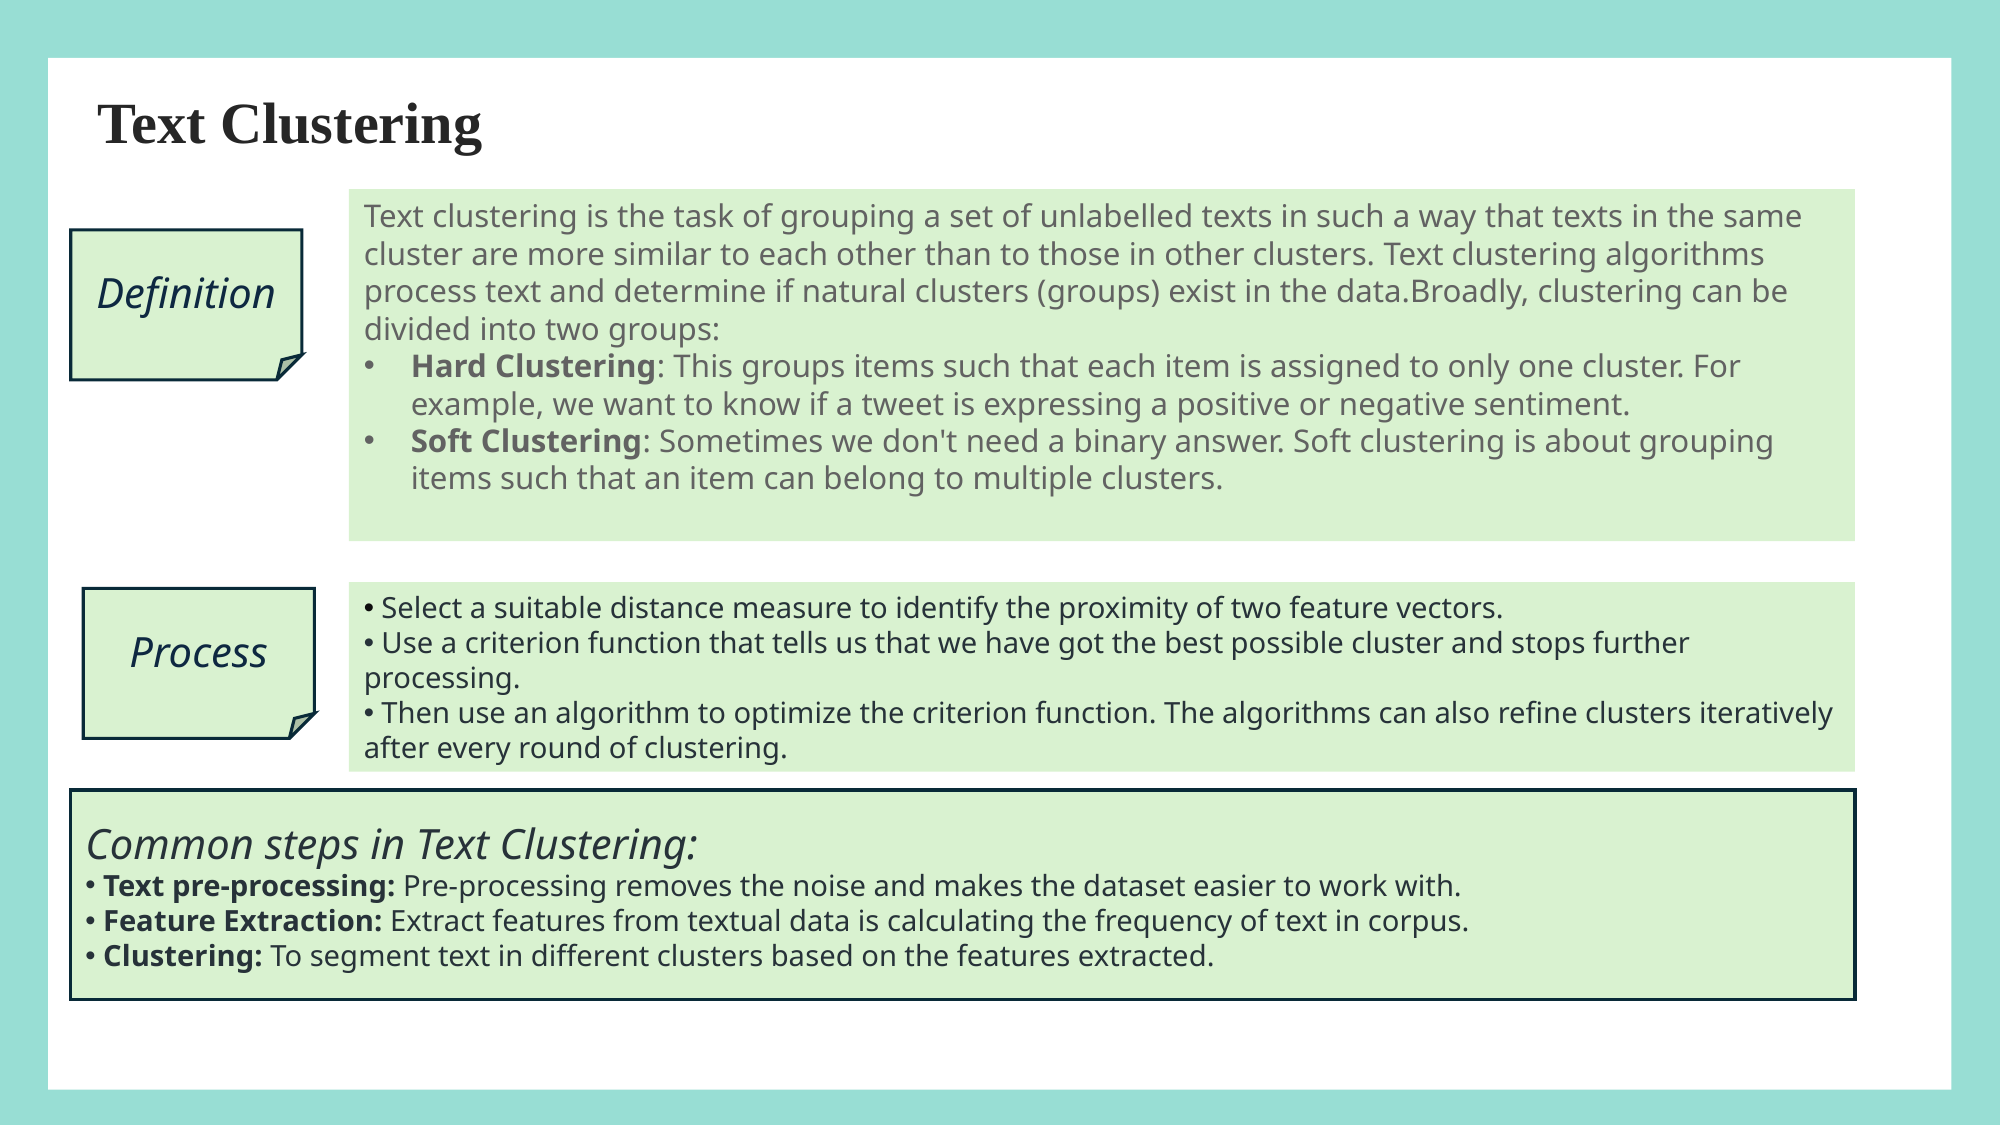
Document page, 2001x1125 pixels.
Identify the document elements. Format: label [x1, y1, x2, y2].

text_box [47, 57, 1952, 1091]
